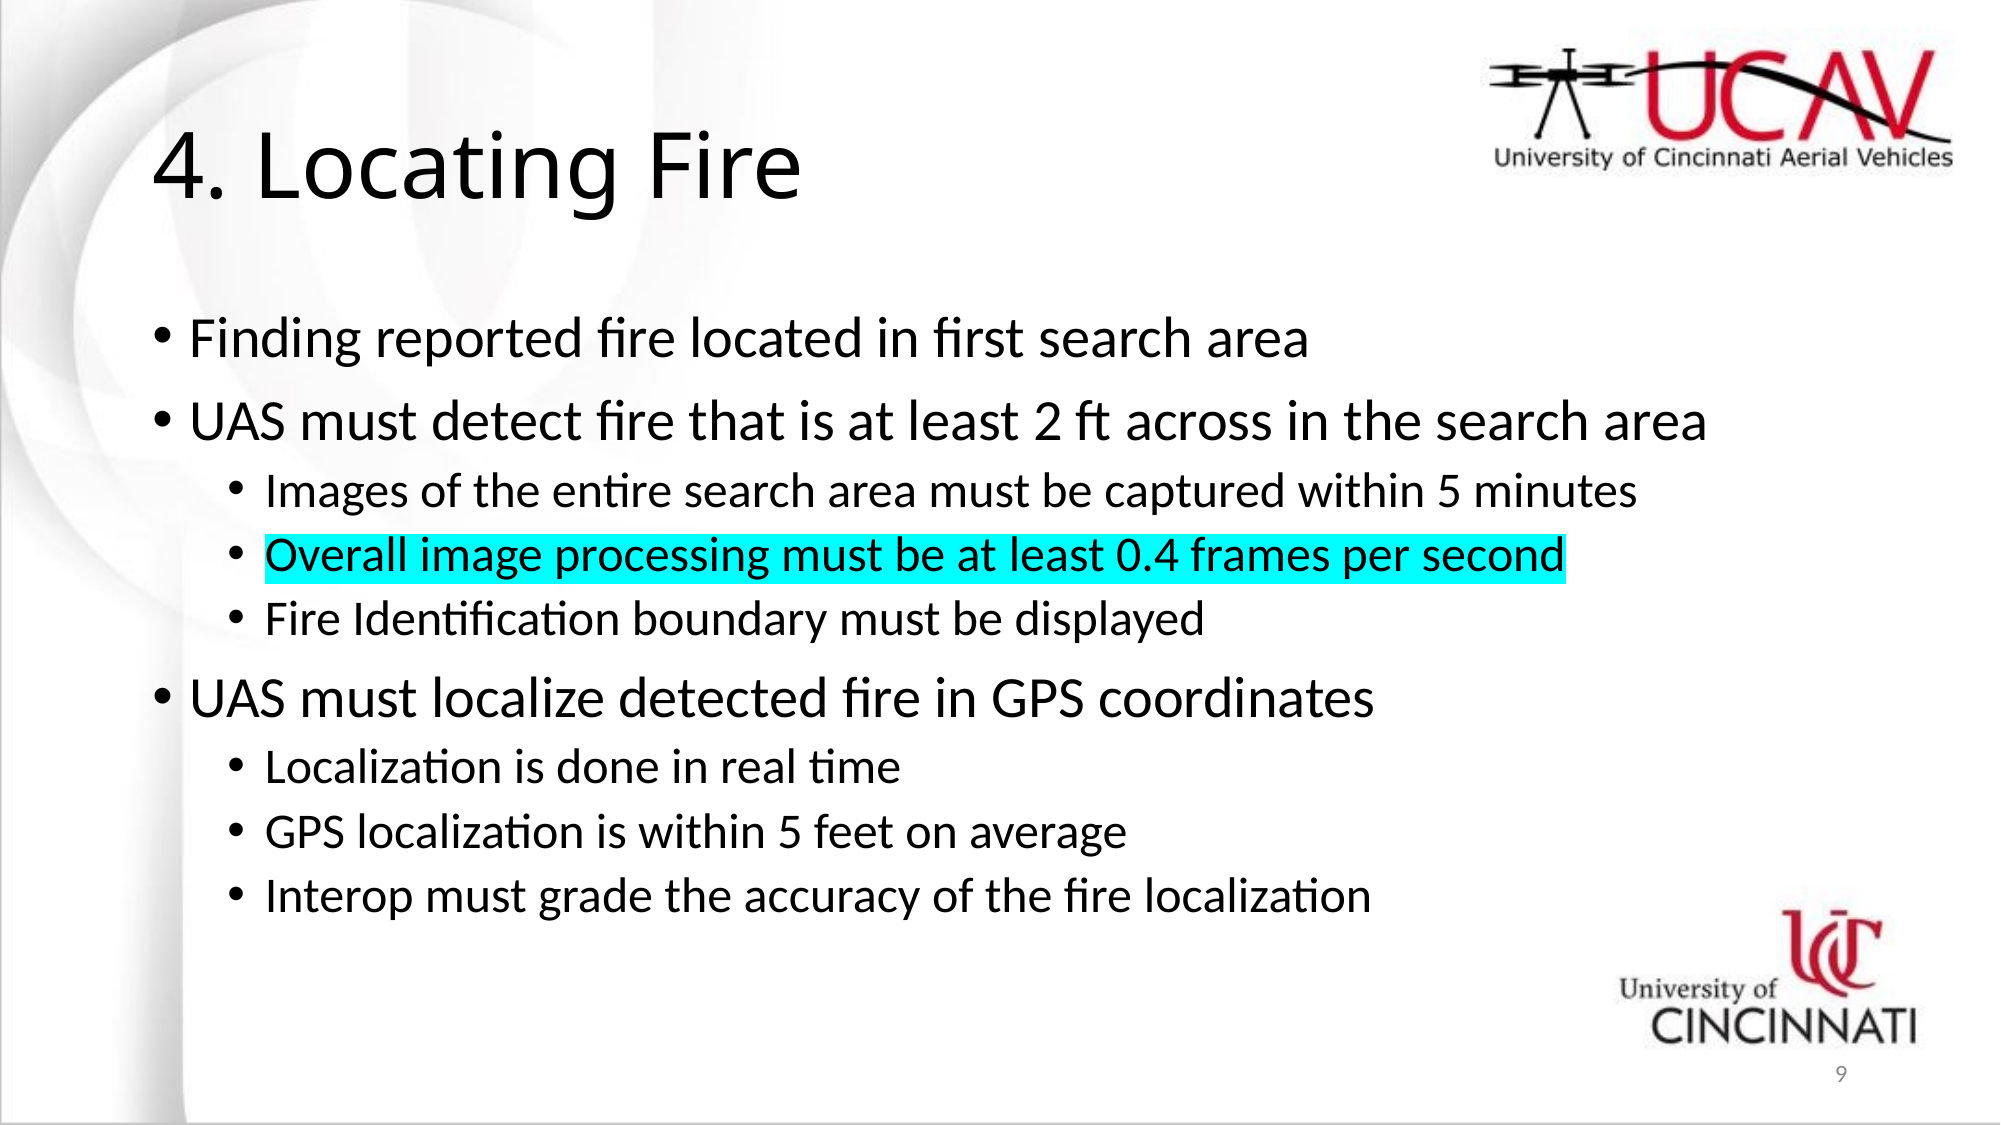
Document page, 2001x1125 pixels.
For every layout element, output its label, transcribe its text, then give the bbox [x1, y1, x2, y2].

list Finding reported fire located in first search area UAS must detect fire that is at least 2 ft across in the search area Images of the entire search area must be captured within 5 minutes Overall image processing must be at least 0.4 frames per second Fire Identification boundary must be displayed UAS must localize detected fire in GPS coordinates Localization is done in real time GPS localization is within 5 feet on average Interop must grade the accuracy of the fire localization [137, 299, 1863, 1014]
picture [0, 0, 2001, 1125]
title 4. Locating Fire [137, 59, 1863, 278]
slide_number 9 [1412, 1042, 1863, 1103]
